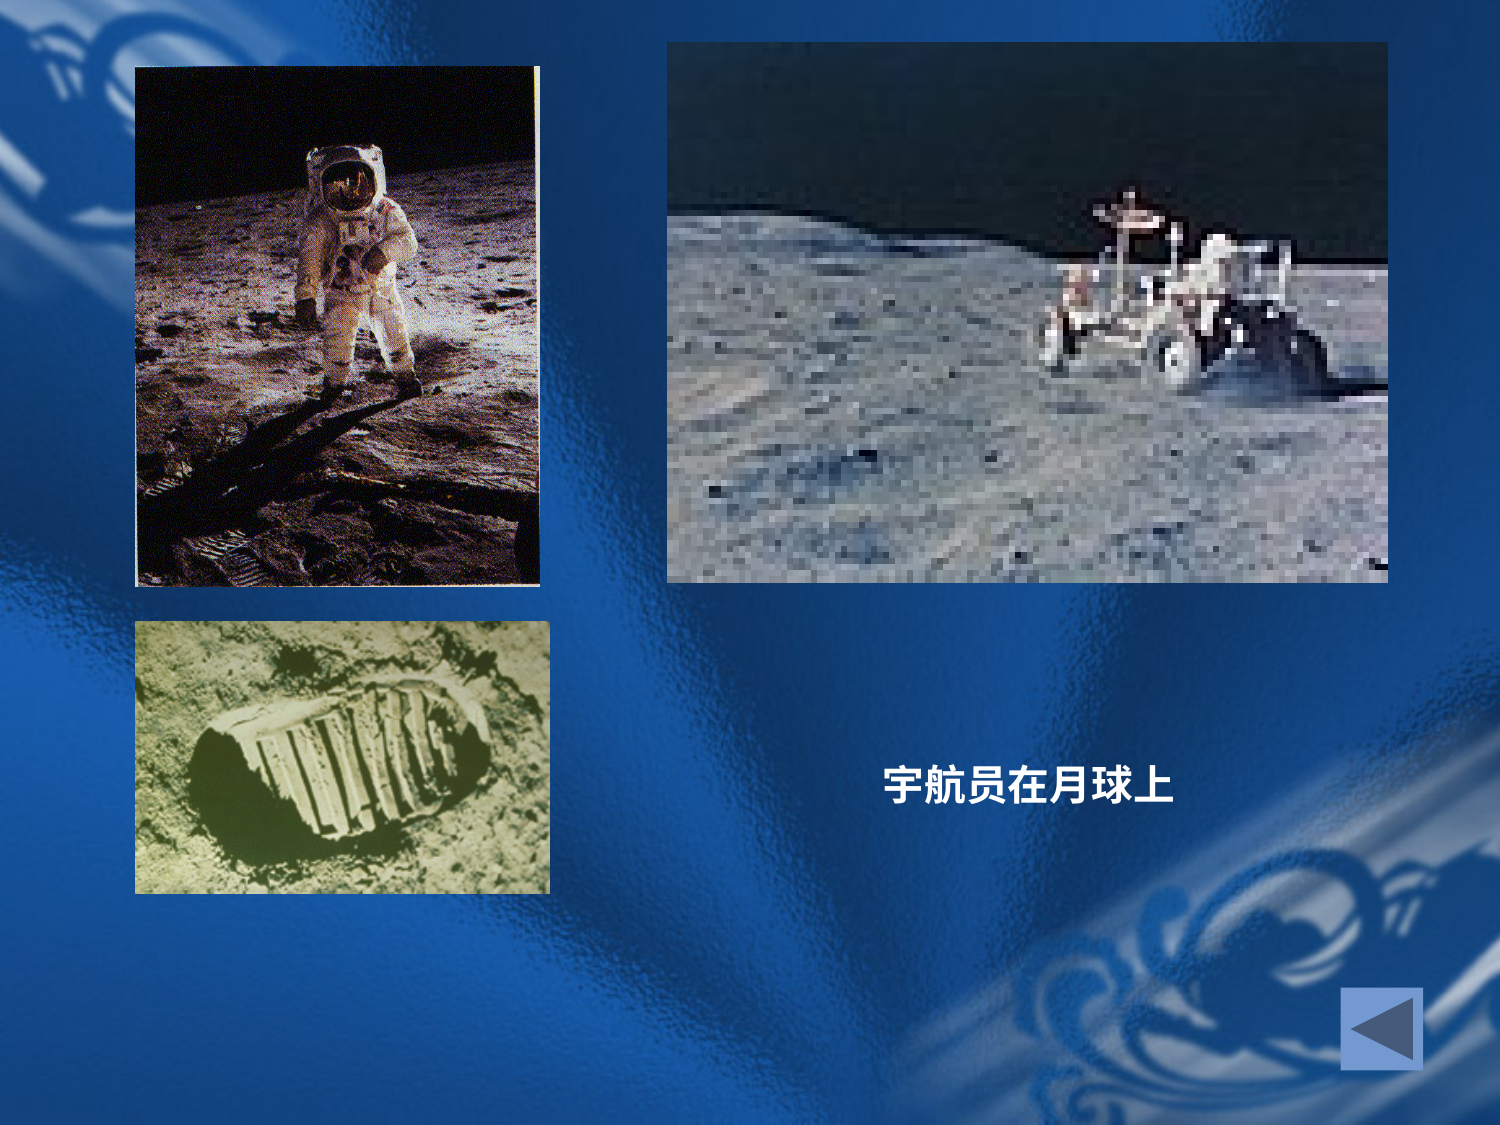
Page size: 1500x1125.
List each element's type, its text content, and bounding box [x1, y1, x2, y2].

text_box [1340, 987, 1424, 1071]
picture [0, 0, 1500, 1125]
text_box 宇航员在月球上 [785, 751, 1282, 817]
